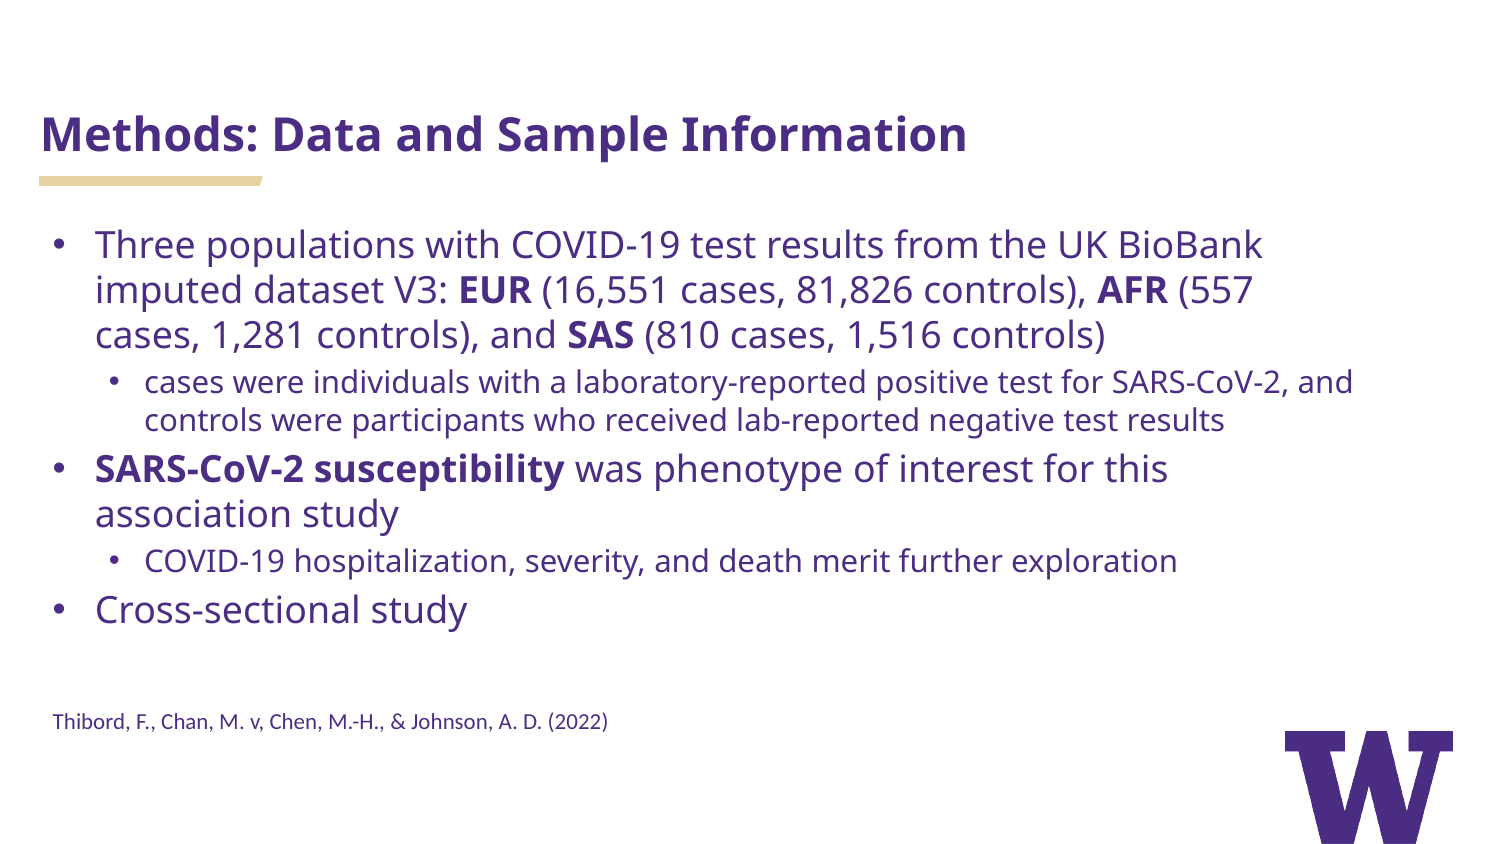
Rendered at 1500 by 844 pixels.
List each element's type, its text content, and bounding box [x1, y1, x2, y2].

picture [1285, 731, 1453, 844]
text_box Thibord, F., Chan, M. v, Chen, M.-H., & Johnson, A. D. (2022) [37, 699, 1123, 742]
list Three populations with COVID-19 test results from the UK BioBank imputed dataset V3: EUR (16,551 cases, 81,826 controls), AFR (557 cases, 1,281 controls), and SAS (810 cases, 1,516 controls) cases were individuals with a laboratory-reported positive test for SARS-CoV-2, and controls were participants who received lab-reported negative test results SARS-CoV-2 susceptibility was phenotype of interest for this association study COVID-19 hospitalization, severity, and death merit further exploration Cross-sectional study [37, 213, 1383, 708]
title Methods: Data and Sample Information [39, 45, 1383, 168]
picture [39, 176, 263, 186]
